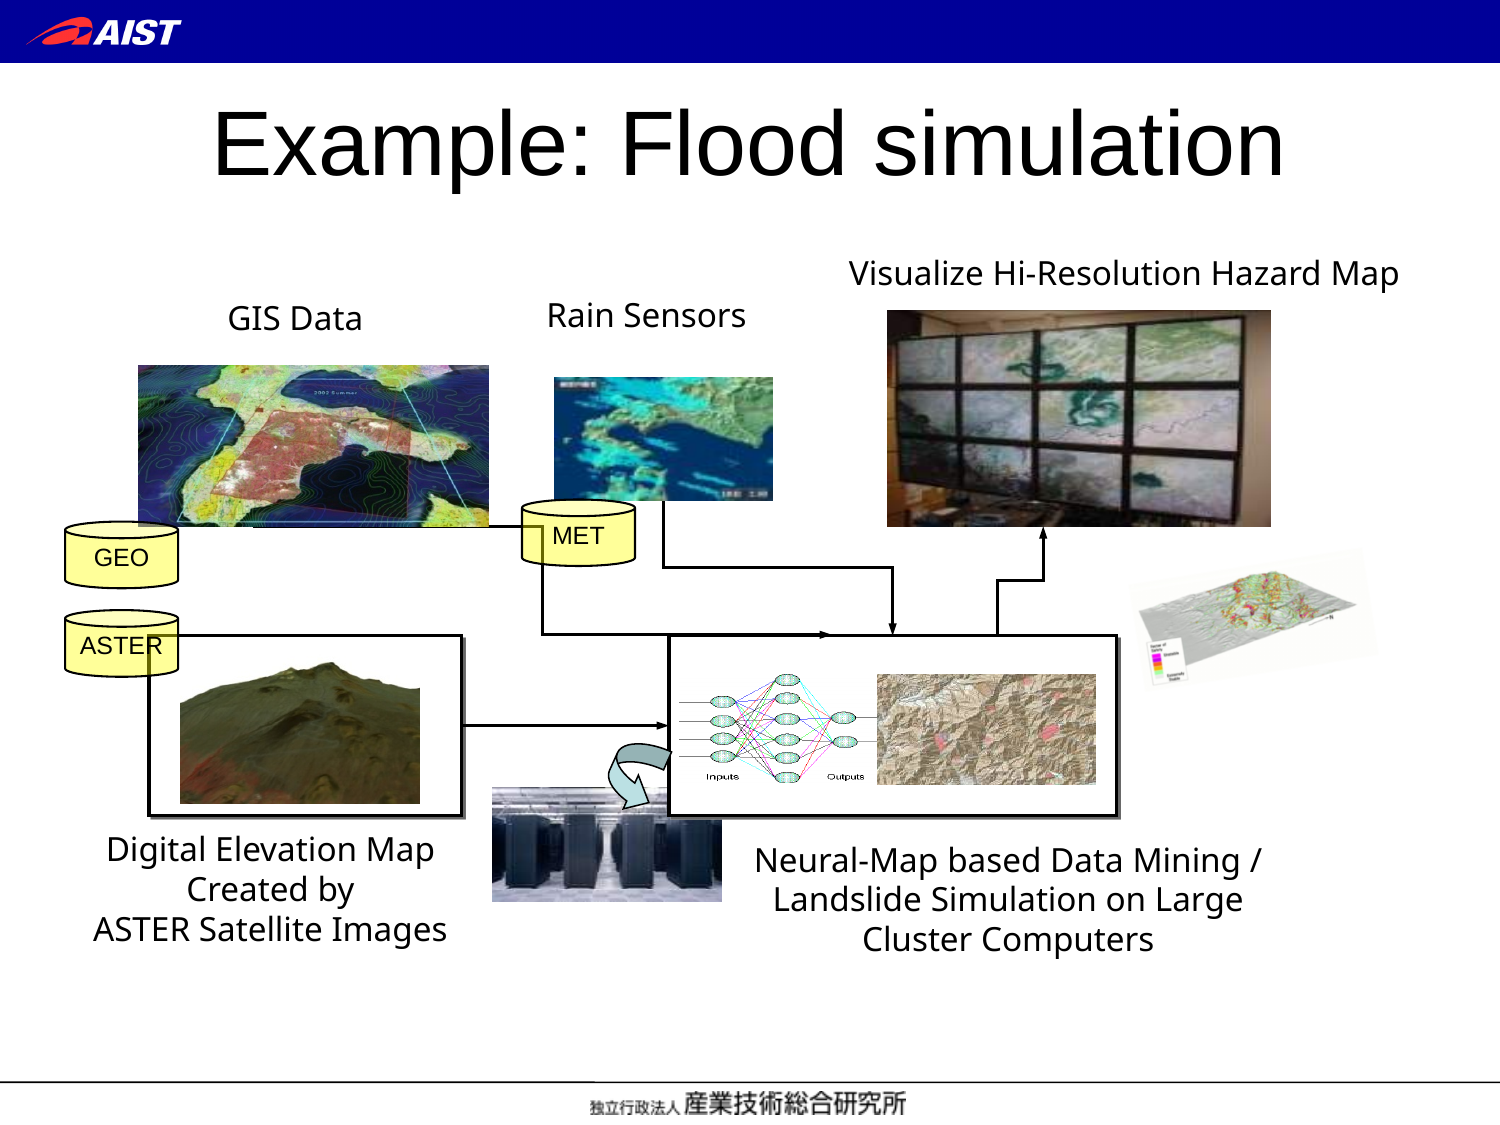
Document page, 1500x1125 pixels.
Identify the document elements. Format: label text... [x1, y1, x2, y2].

title Example: Flood simulation [74, 44, 1426, 233]
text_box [19, 243, 1478, 996]
picture [0, 0, 1500, 63]
picture [590, 1091, 906, 1115]
